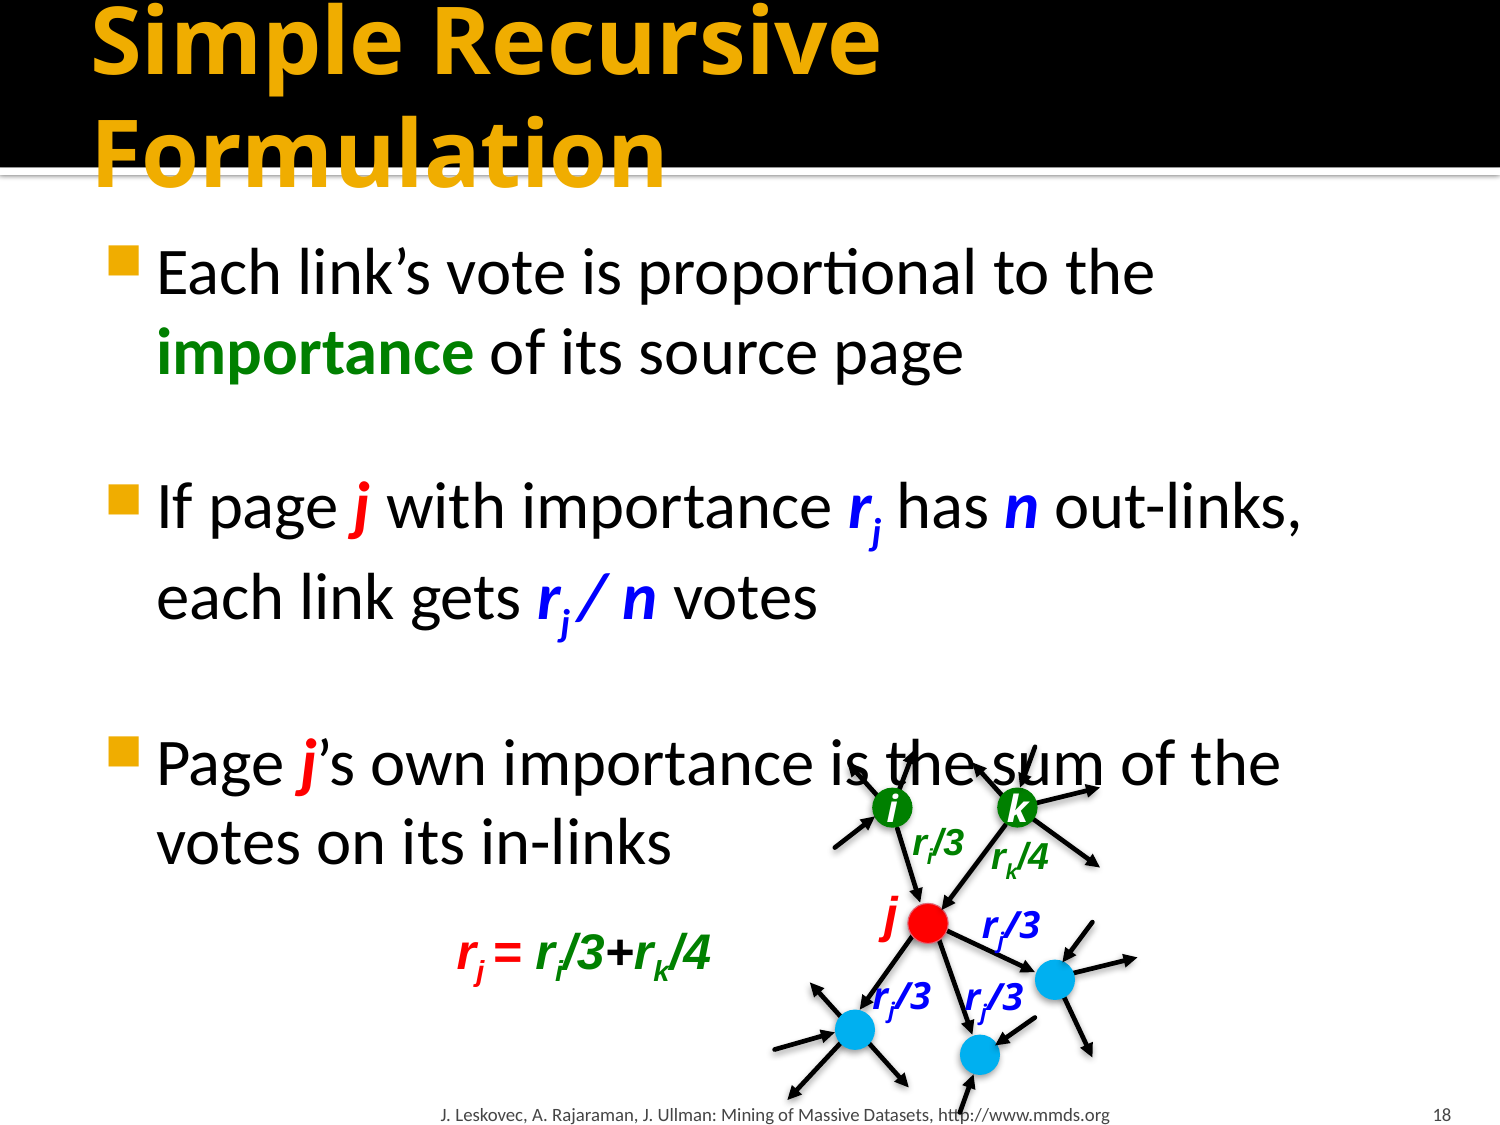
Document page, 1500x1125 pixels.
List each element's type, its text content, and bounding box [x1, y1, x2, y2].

text_box [874, 1048, 909, 1088]
text_box [1018, 746, 1036, 788]
text_box [959, 1074, 976, 1113]
text_box rj/3 [857, 964, 947, 1031]
text_box [913, 902, 949, 944]
text_box [1067, 1004, 1093, 1058]
footer J. Leskovec, A. Rajaraman, J. Ullman: Mining of Massive Datasets, http://www.mmds.org [433, 1080, 1337, 1125]
text_box [1064, 840, 1100, 868]
text_box [899, 750, 916, 787]
text_box j [869, 875, 913, 950]
text_box [774, 1029, 835, 1051]
text_box [959, 1034, 1001, 1076]
text_box [847, 762, 875, 793]
text_box rk/4 [976, 824, 1064, 891]
list Each link’s vote is proportional to the importance of its source page If page j with importance rj has n out-links, each link gets rj / n votes Page j’s own importance is the sum of the votes on its in-links [75, 212, 1425, 838]
text_box rj = ri/3+rk/4 [441, 911, 727, 995]
text_box [941, 877, 968, 911]
text_box ri/3 [897, 810, 980, 877]
text_box [1040, 784, 1100, 803]
text_box [1077, 954, 1138, 973]
text_box [995, 1032, 1016, 1046]
text_box [913, 877, 923, 903]
text_box [834, 816, 875, 848]
text_box [1062, 921, 1093, 963]
text_box [834, 1009, 876, 1051]
title Simple Recursive Formulation [75, 12, 1425, 175]
text_box rj/3 [949, 965, 1039, 1032]
slide_number 18 [1345, 1080, 1467, 1125]
text_box rj/3 [967, 893, 1056, 960]
text_box [1039, 959, 1076, 1001]
text_box [972, 762, 1000, 793]
text_box [809, 982, 839, 1015]
text_box i [871, 787, 914, 829]
text_box [787, 1048, 836, 1100]
text_box k [996, 787, 1039, 824]
